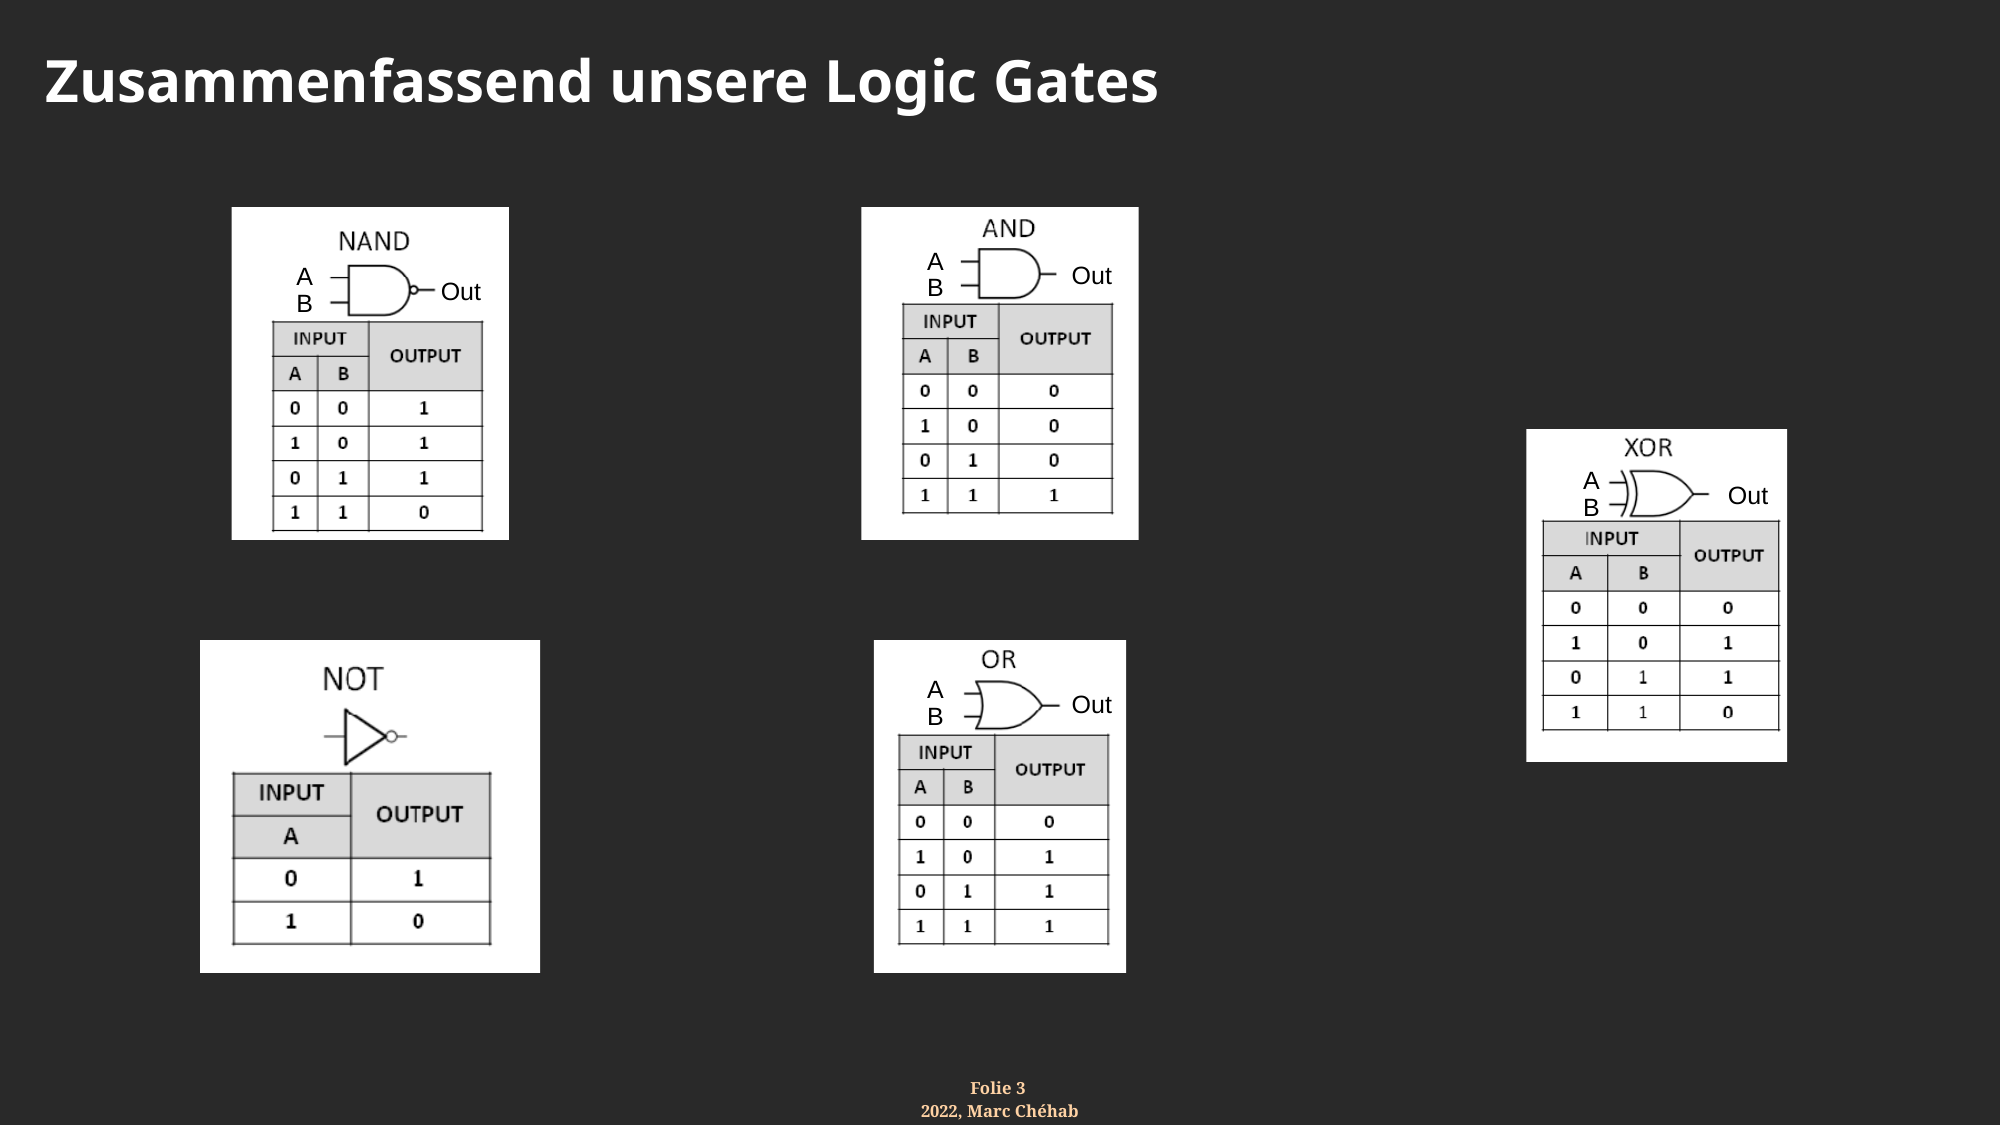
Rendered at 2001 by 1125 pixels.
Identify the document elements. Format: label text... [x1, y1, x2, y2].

picture [231, 207, 510, 541]
title Zusammenfassend unsere Logic Gates [45, 46, 448, 113]
title Zusammenfassend unsere Logic Gates [1025, 46, 1258, 113]
picture [873, 640, 1127, 973]
text_box [448, 11, 1025, 588]
picture [861, 207, 1139, 541]
picture [199, 564, 541, 973]
picture [1526, 429, 1788, 762]
